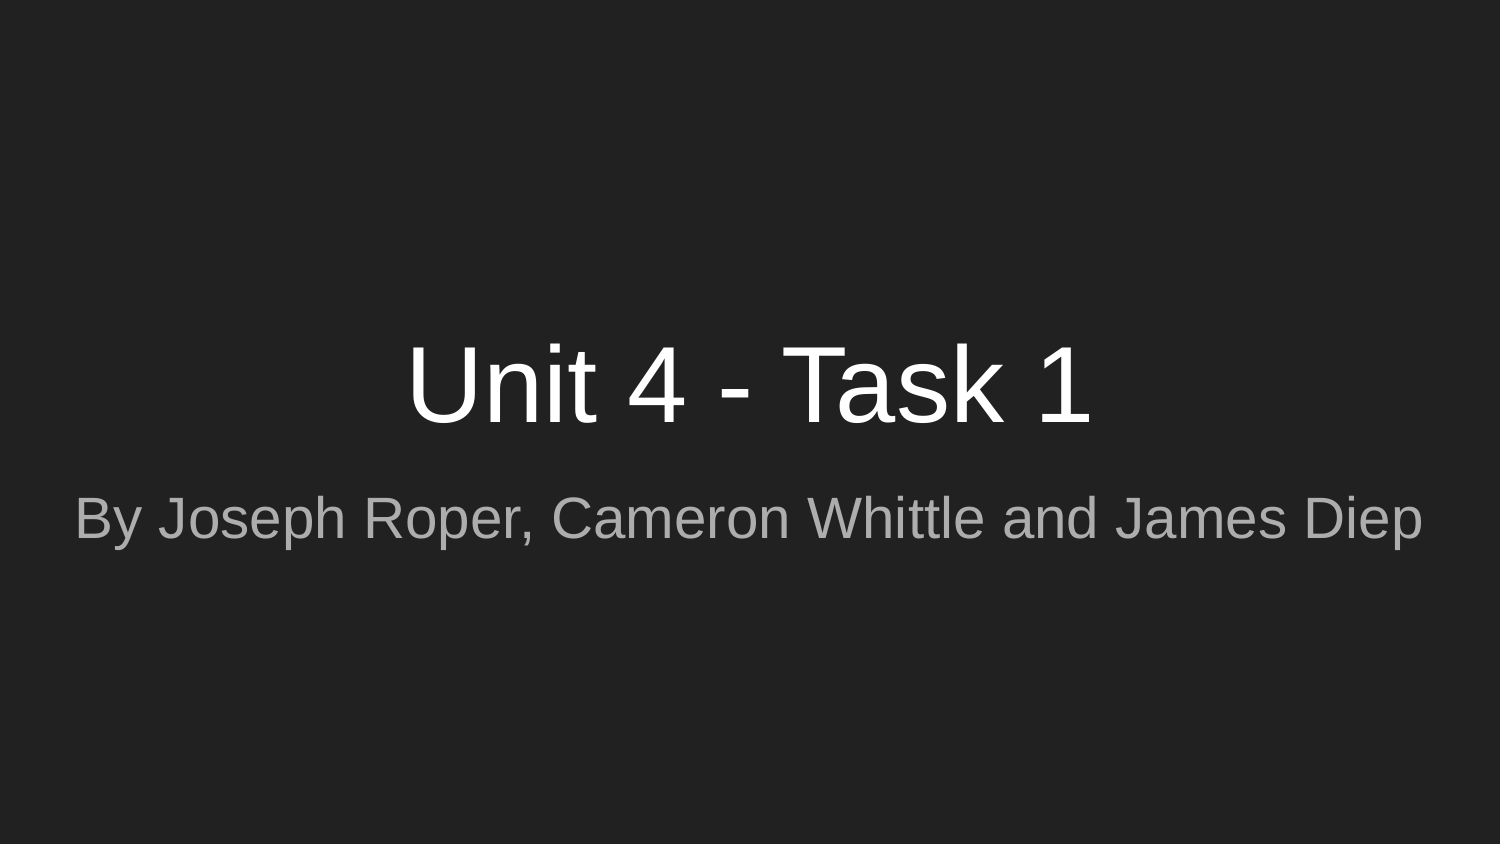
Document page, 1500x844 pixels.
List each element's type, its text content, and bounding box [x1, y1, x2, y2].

subtitle By Joseph Roper, Cameron Whittle and James Diep [51, 464, 1449, 595]
title Unit 4 - Task 1 [51, 122, 1449, 459]
